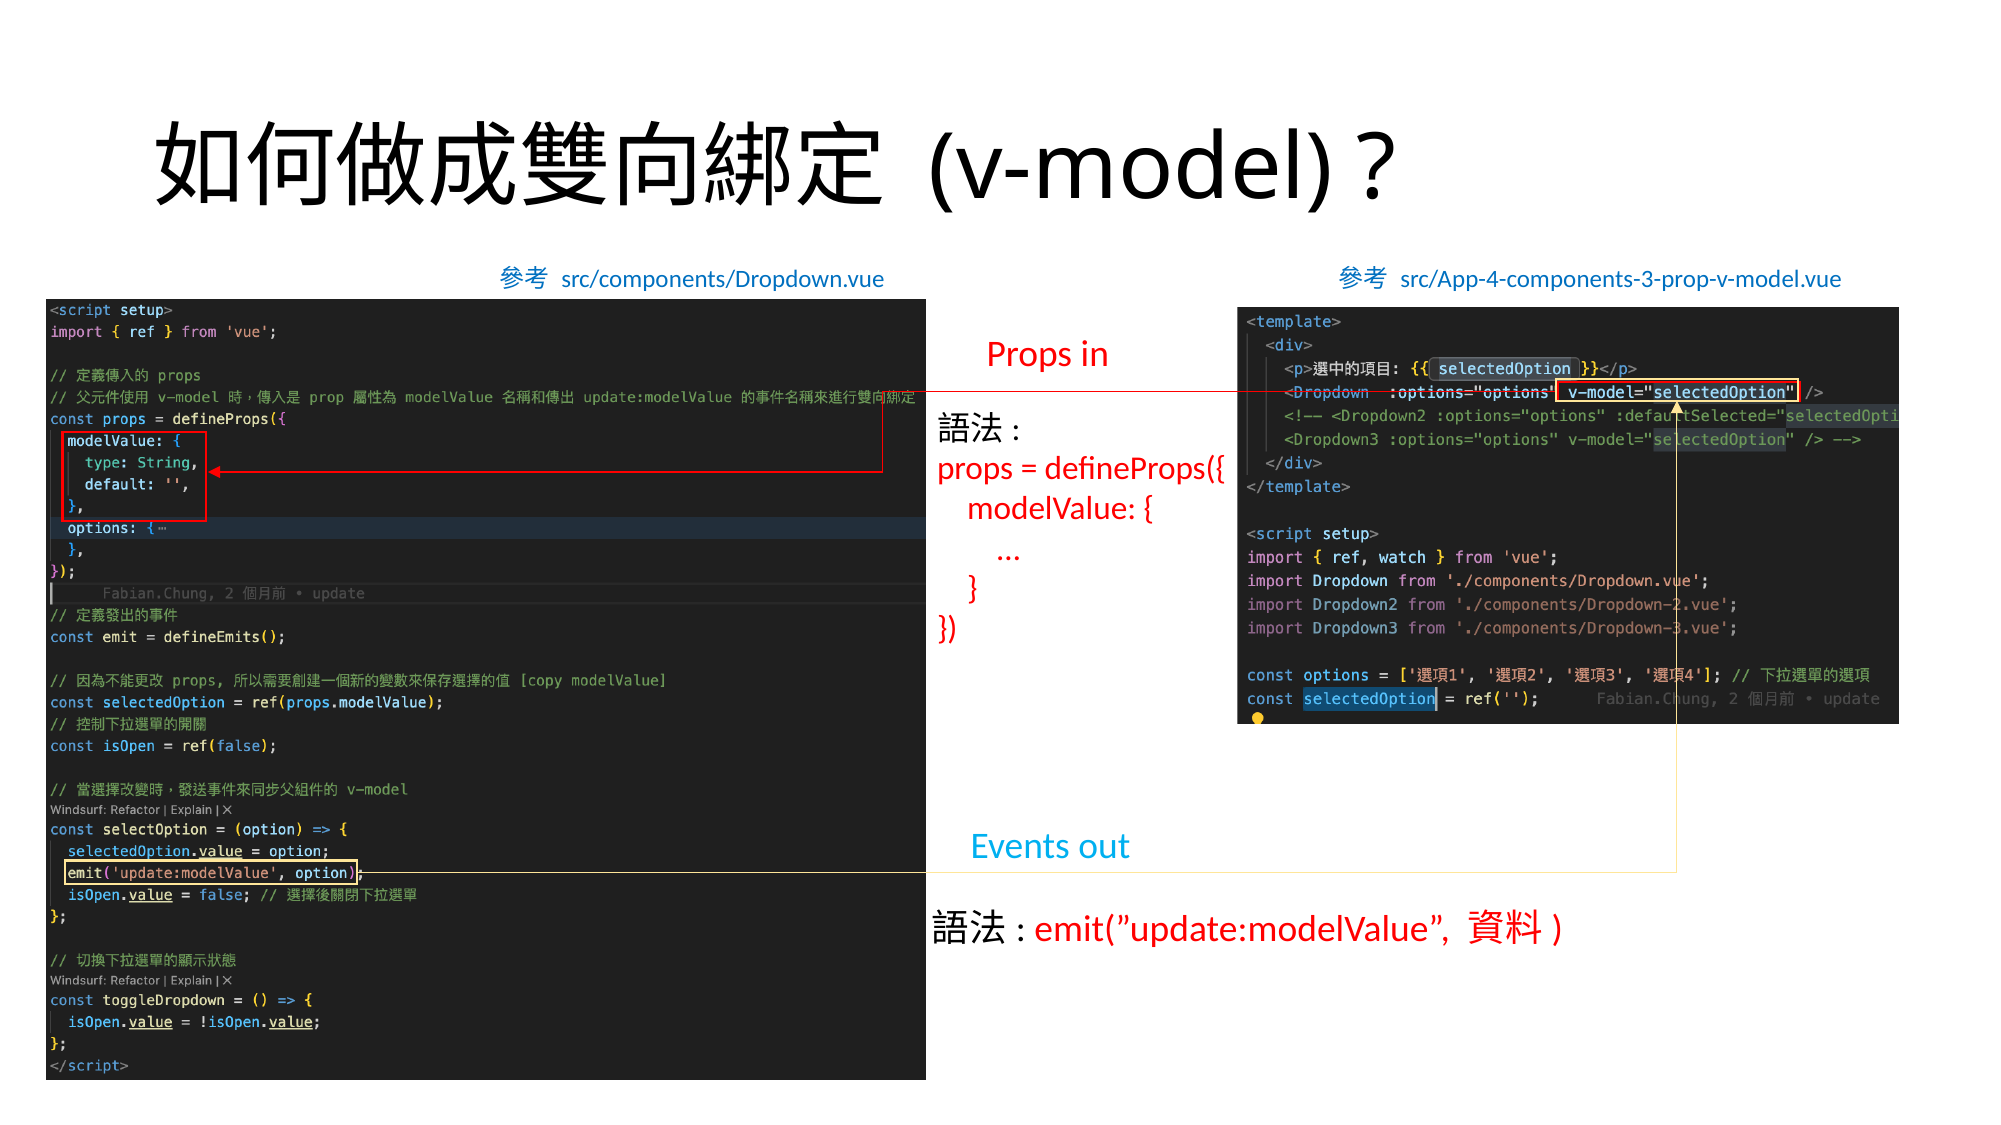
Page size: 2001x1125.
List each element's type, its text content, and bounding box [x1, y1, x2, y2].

picture [1237, 307, 1899, 724]
text_box 參考 src/components/Dropdown.vue [485, 254, 900, 299]
text_box 語法: emit(”update:modelValue”, 資料) [926, 896, 1578, 957]
picture [46, 299, 926, 1080]
title 如何做成雙向綁定 (v-model) ? [137, 59, 1863, 278]
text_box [356, 400, 1677, 872]
text_box 參考 src/App-4-components-3-prop-v-model.vue [1324, 254, 1858, 300]
text_box Props in [971, 321, 1125, 382]
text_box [207, 391, 1559, 473]
